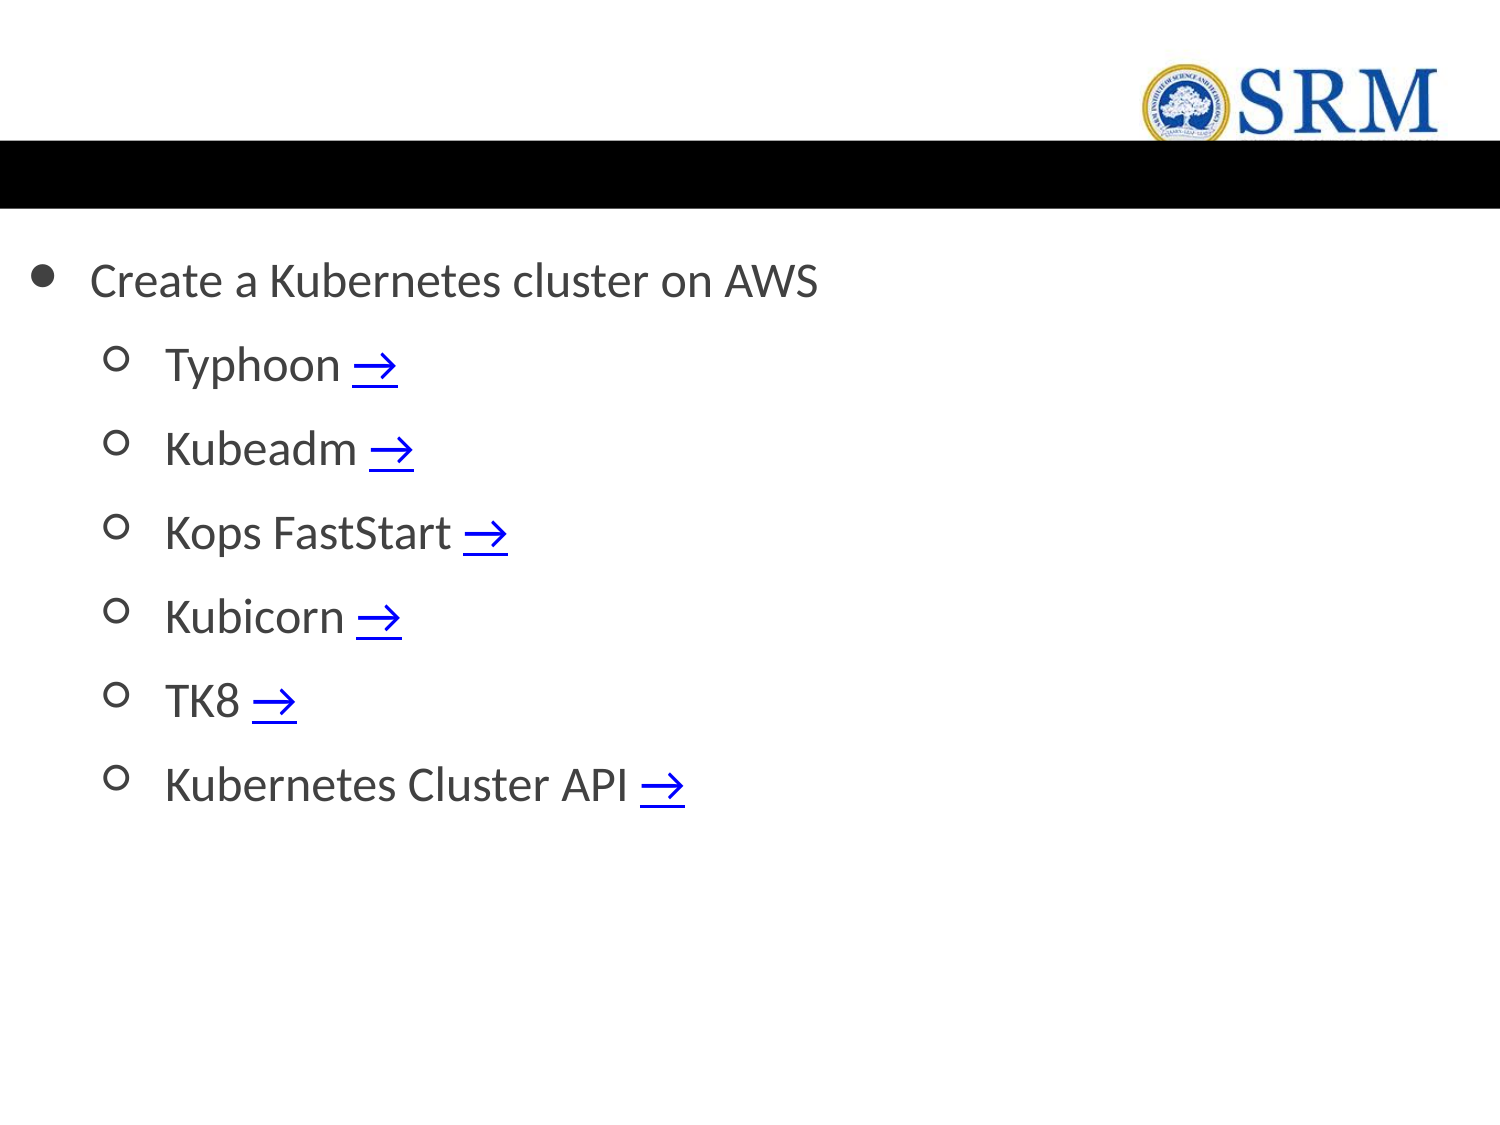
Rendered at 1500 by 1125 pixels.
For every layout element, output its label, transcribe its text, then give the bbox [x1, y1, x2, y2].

picture [1139, 30, 1448, 140]
text_box [0, 140, 1500, 208]
text_box Create a Kubernetes cluster on AWS Typhoon → Kubeadm → Kops FastStart → Kubicorn → TK8 → Kubernetes Cluster API → [0, 208, 1500, 985]
